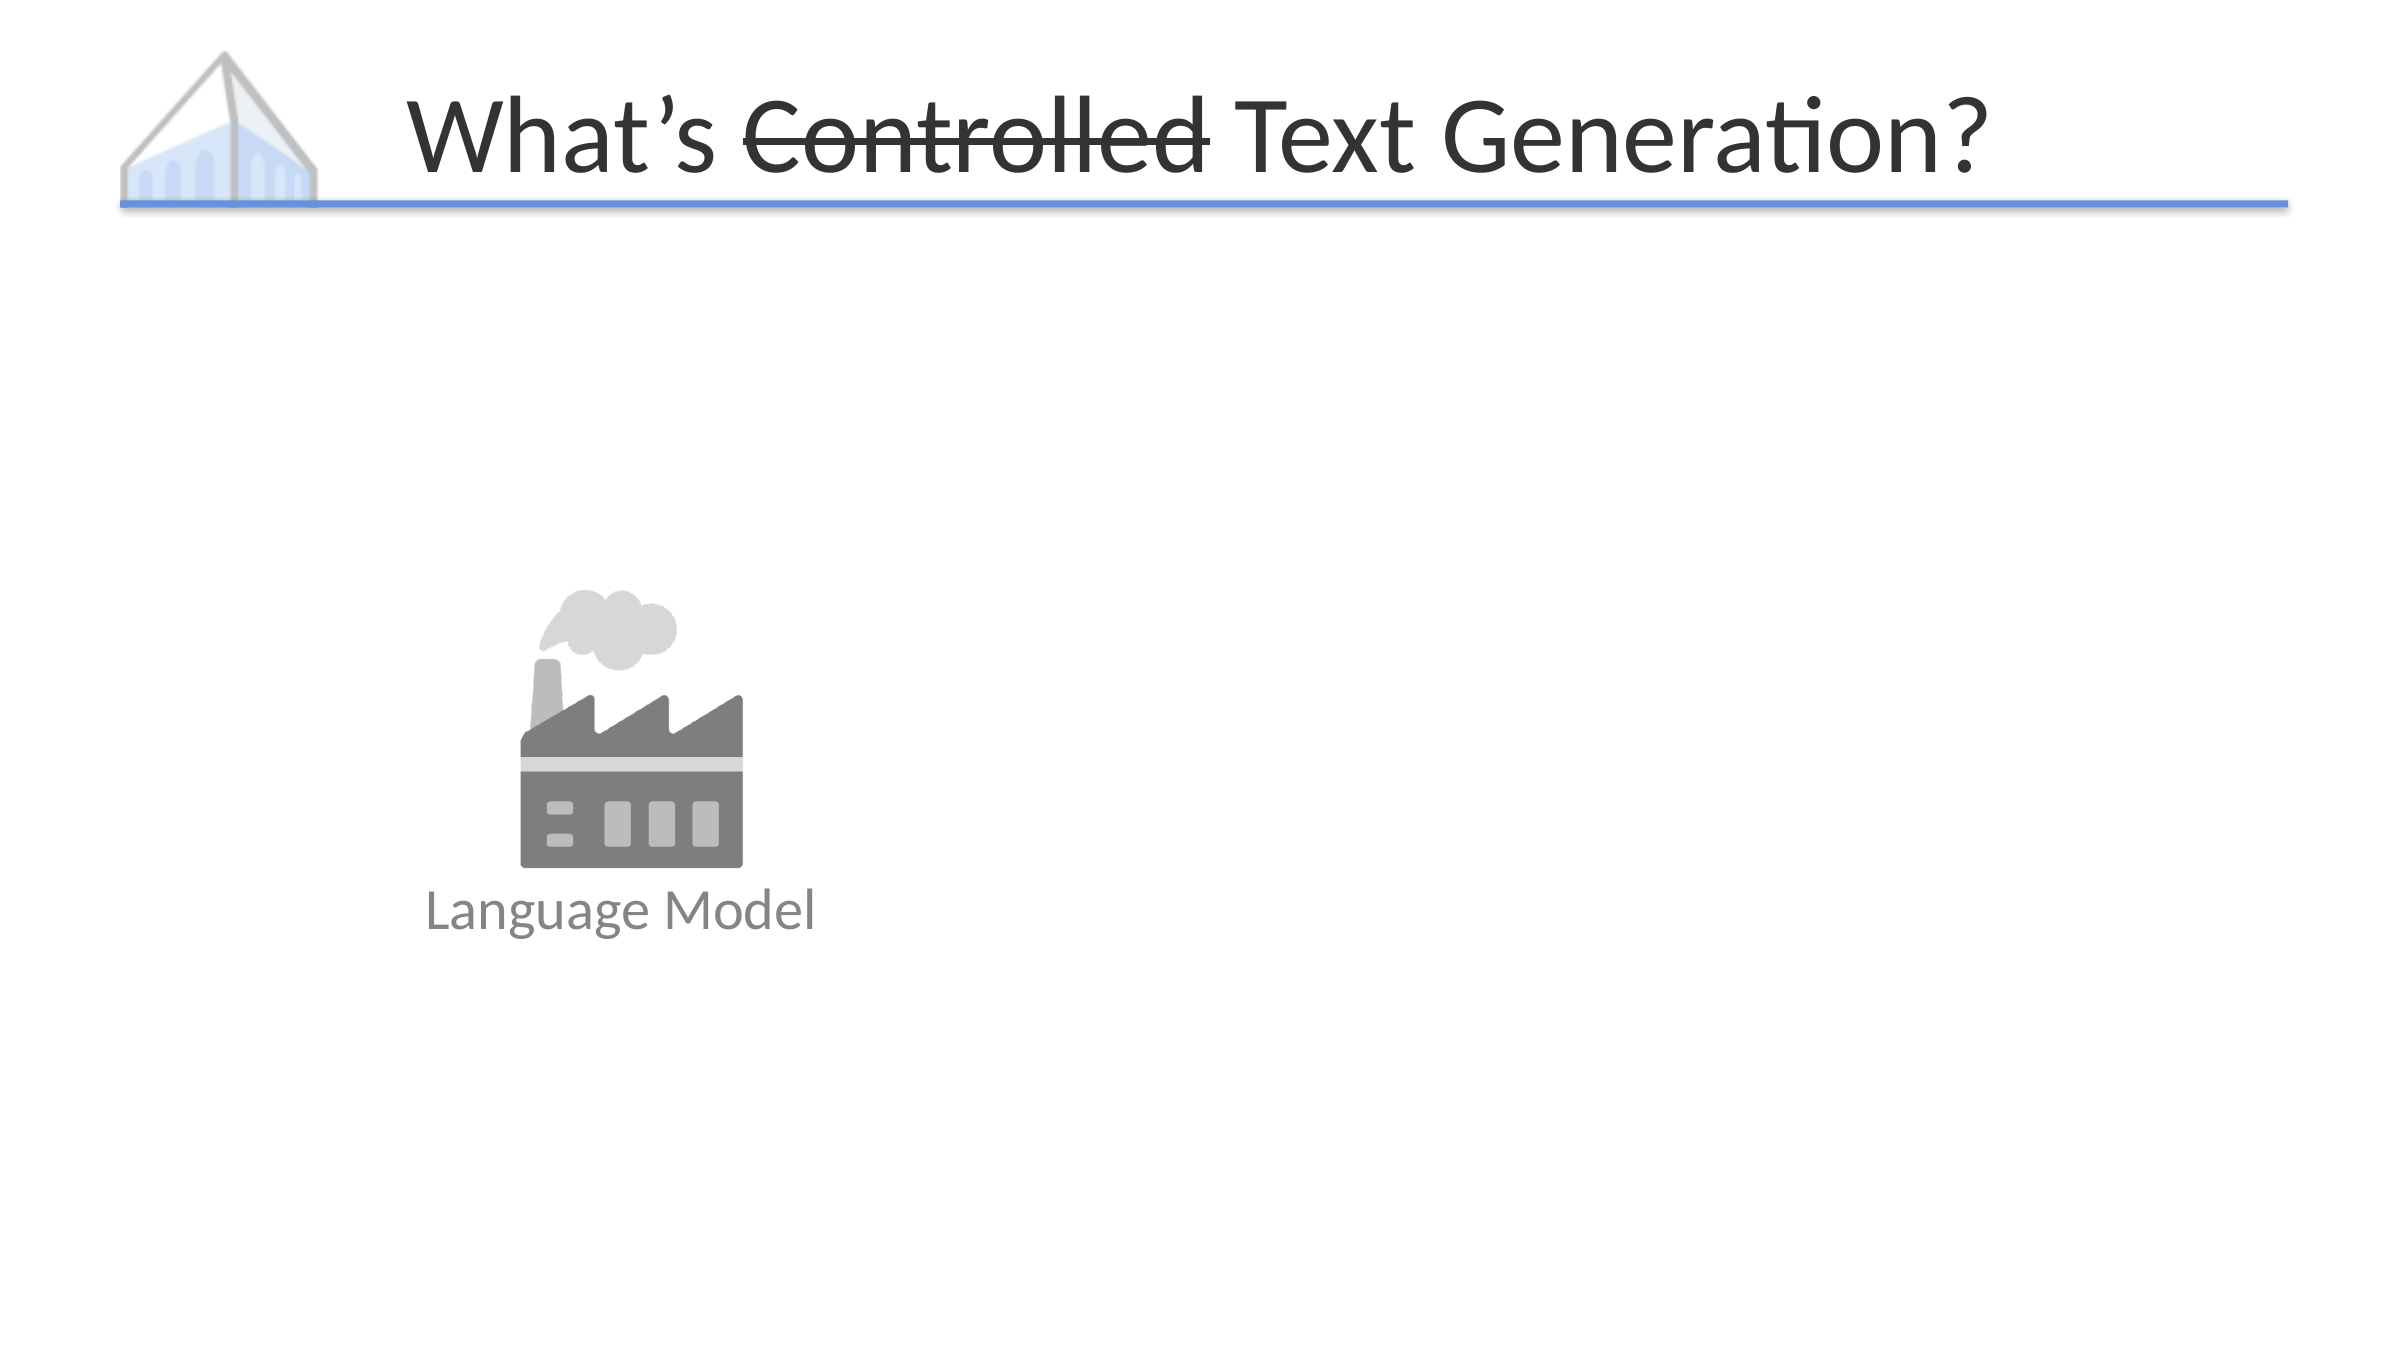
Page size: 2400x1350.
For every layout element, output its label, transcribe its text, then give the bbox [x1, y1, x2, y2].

list Language Model [156, 858, 1099, 955]
picture [480, 587, 763, 870]
title What’s Controlled Text Generation? [0, 28, 2400, 228]
